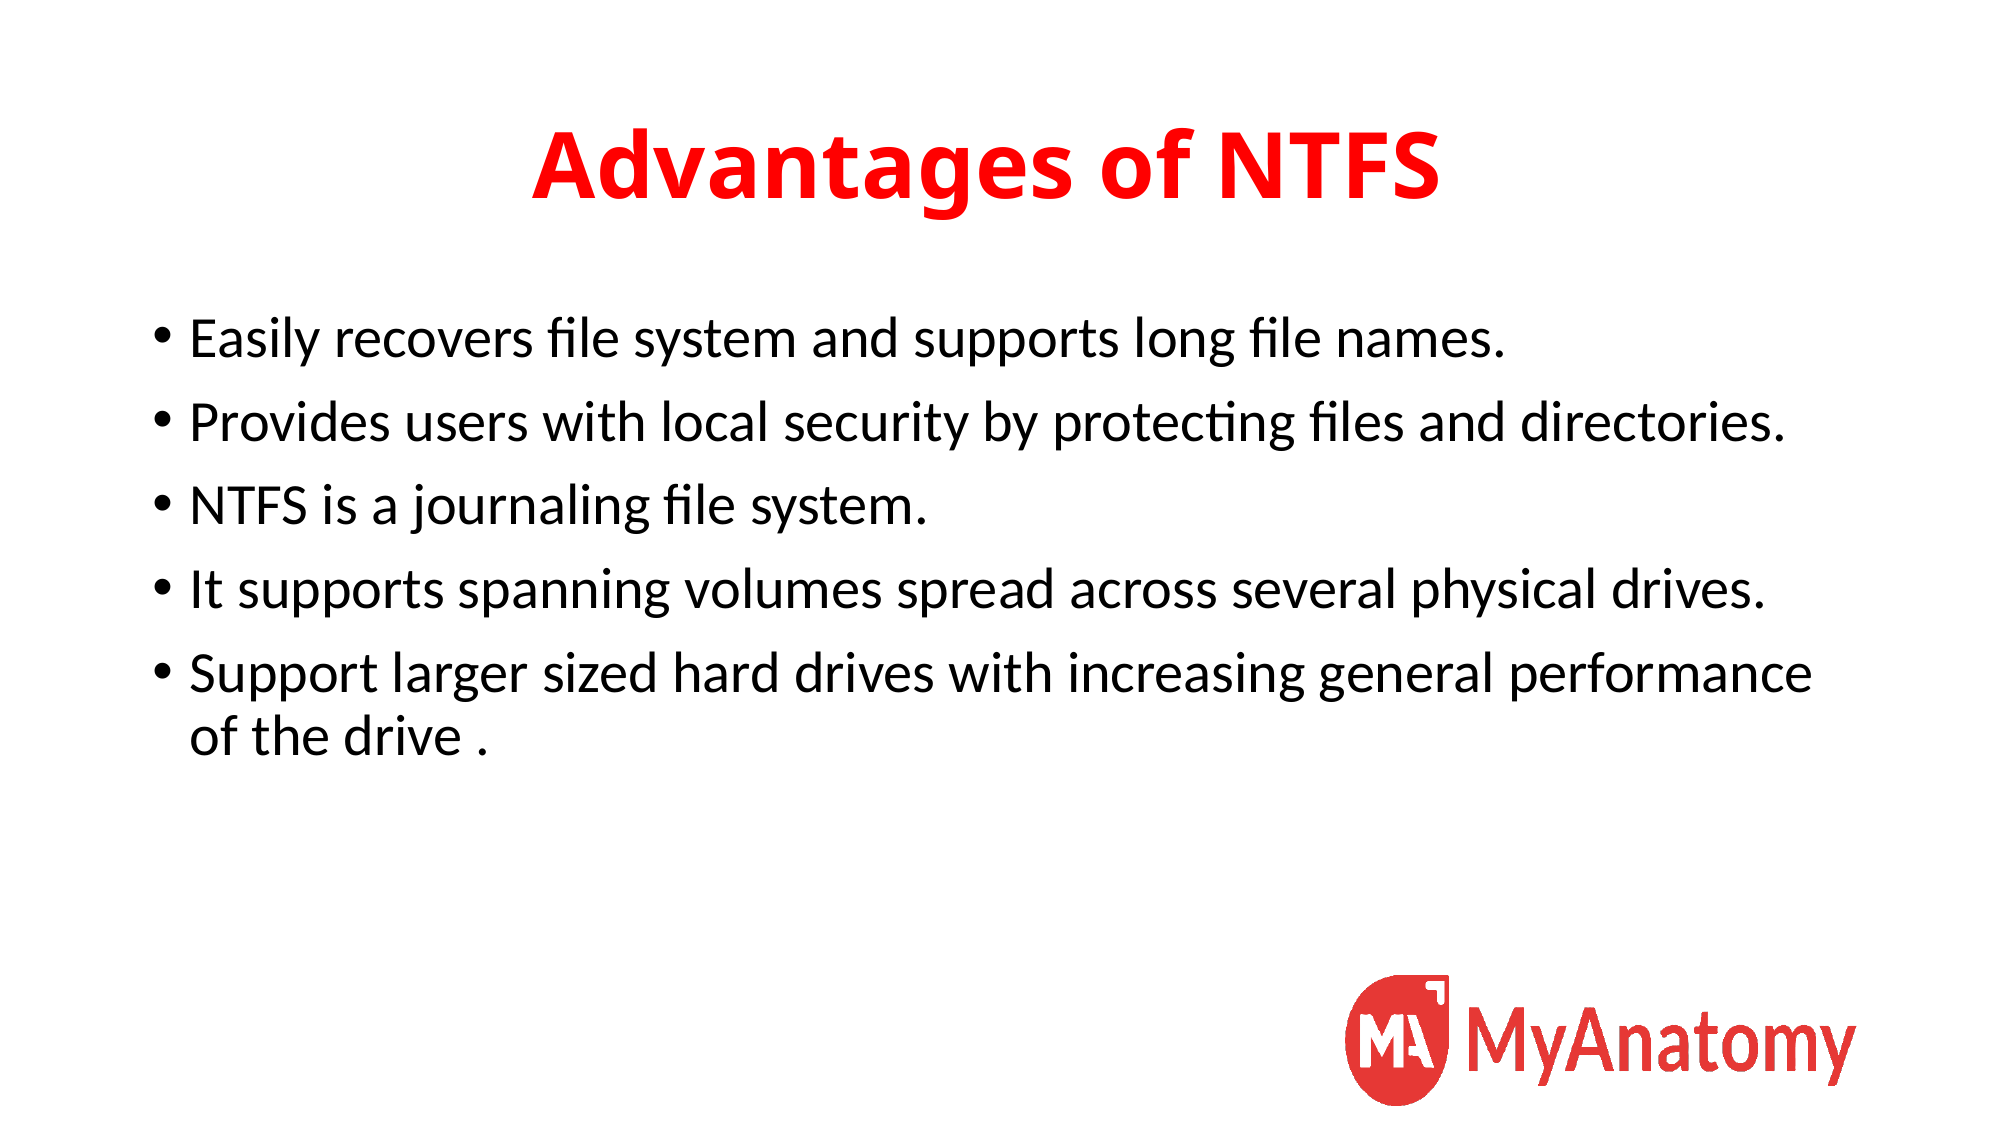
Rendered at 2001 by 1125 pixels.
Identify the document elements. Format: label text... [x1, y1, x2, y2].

title Advantages of NTFS [137, 59, 1863, 278]
picture [1337, 932, 1863, 1125]
list Easily recovers file system and supports long file names. Provides users with local security by protecting files and directories. NTFS is a journaling file system. It supports spanning volumes spread across several physical drives. Support larger sized hard drives with increasing general performance of the drive . [137, 299, 1863, 813]
